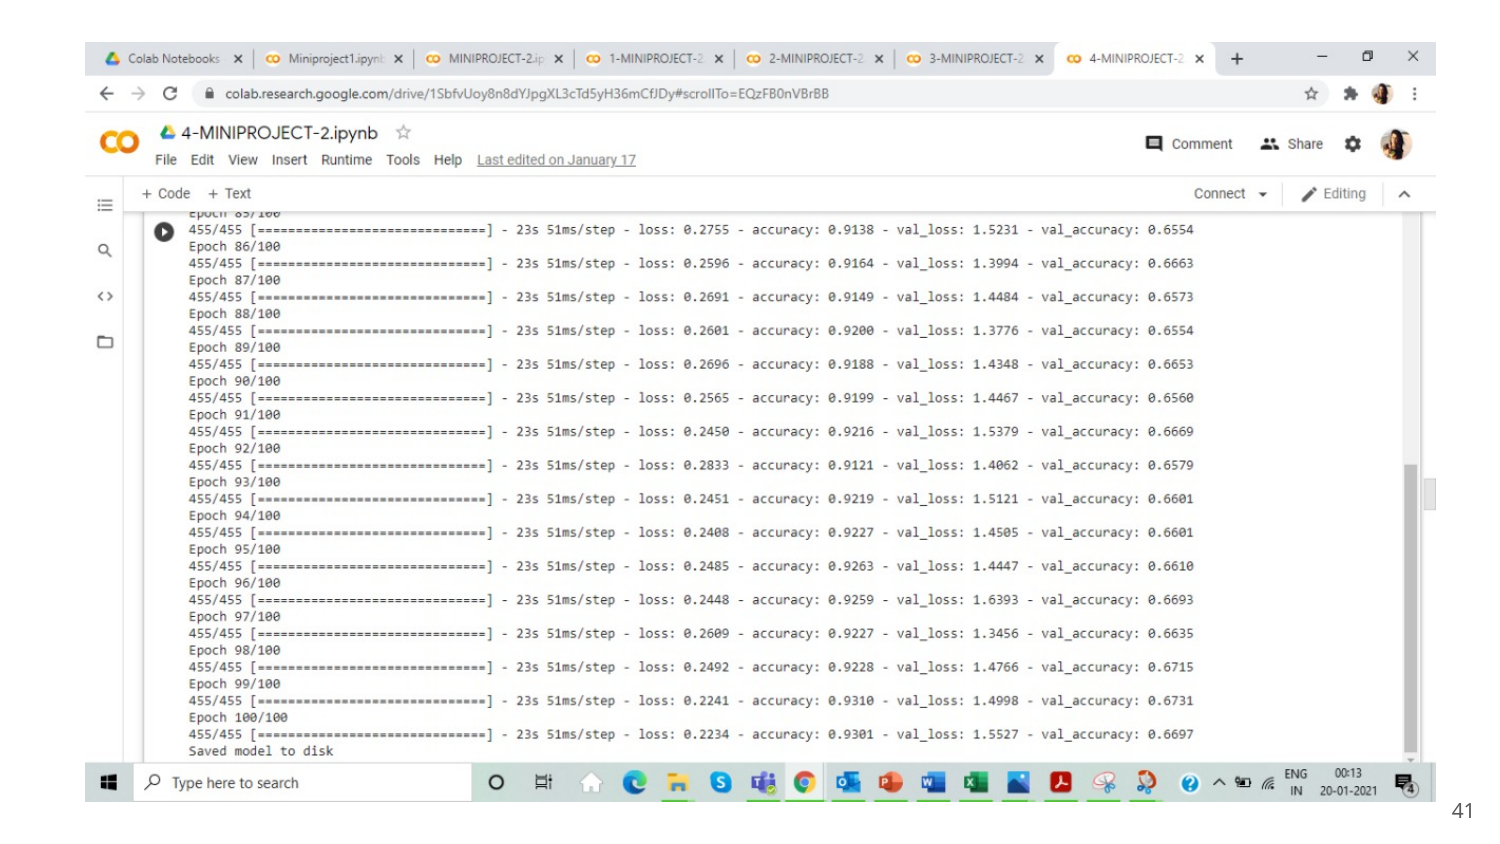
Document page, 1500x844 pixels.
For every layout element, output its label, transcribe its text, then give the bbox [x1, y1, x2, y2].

slide_number ‹#› [1400, 779, 1491, 844]
picture [85, 42, 1436, 802]
